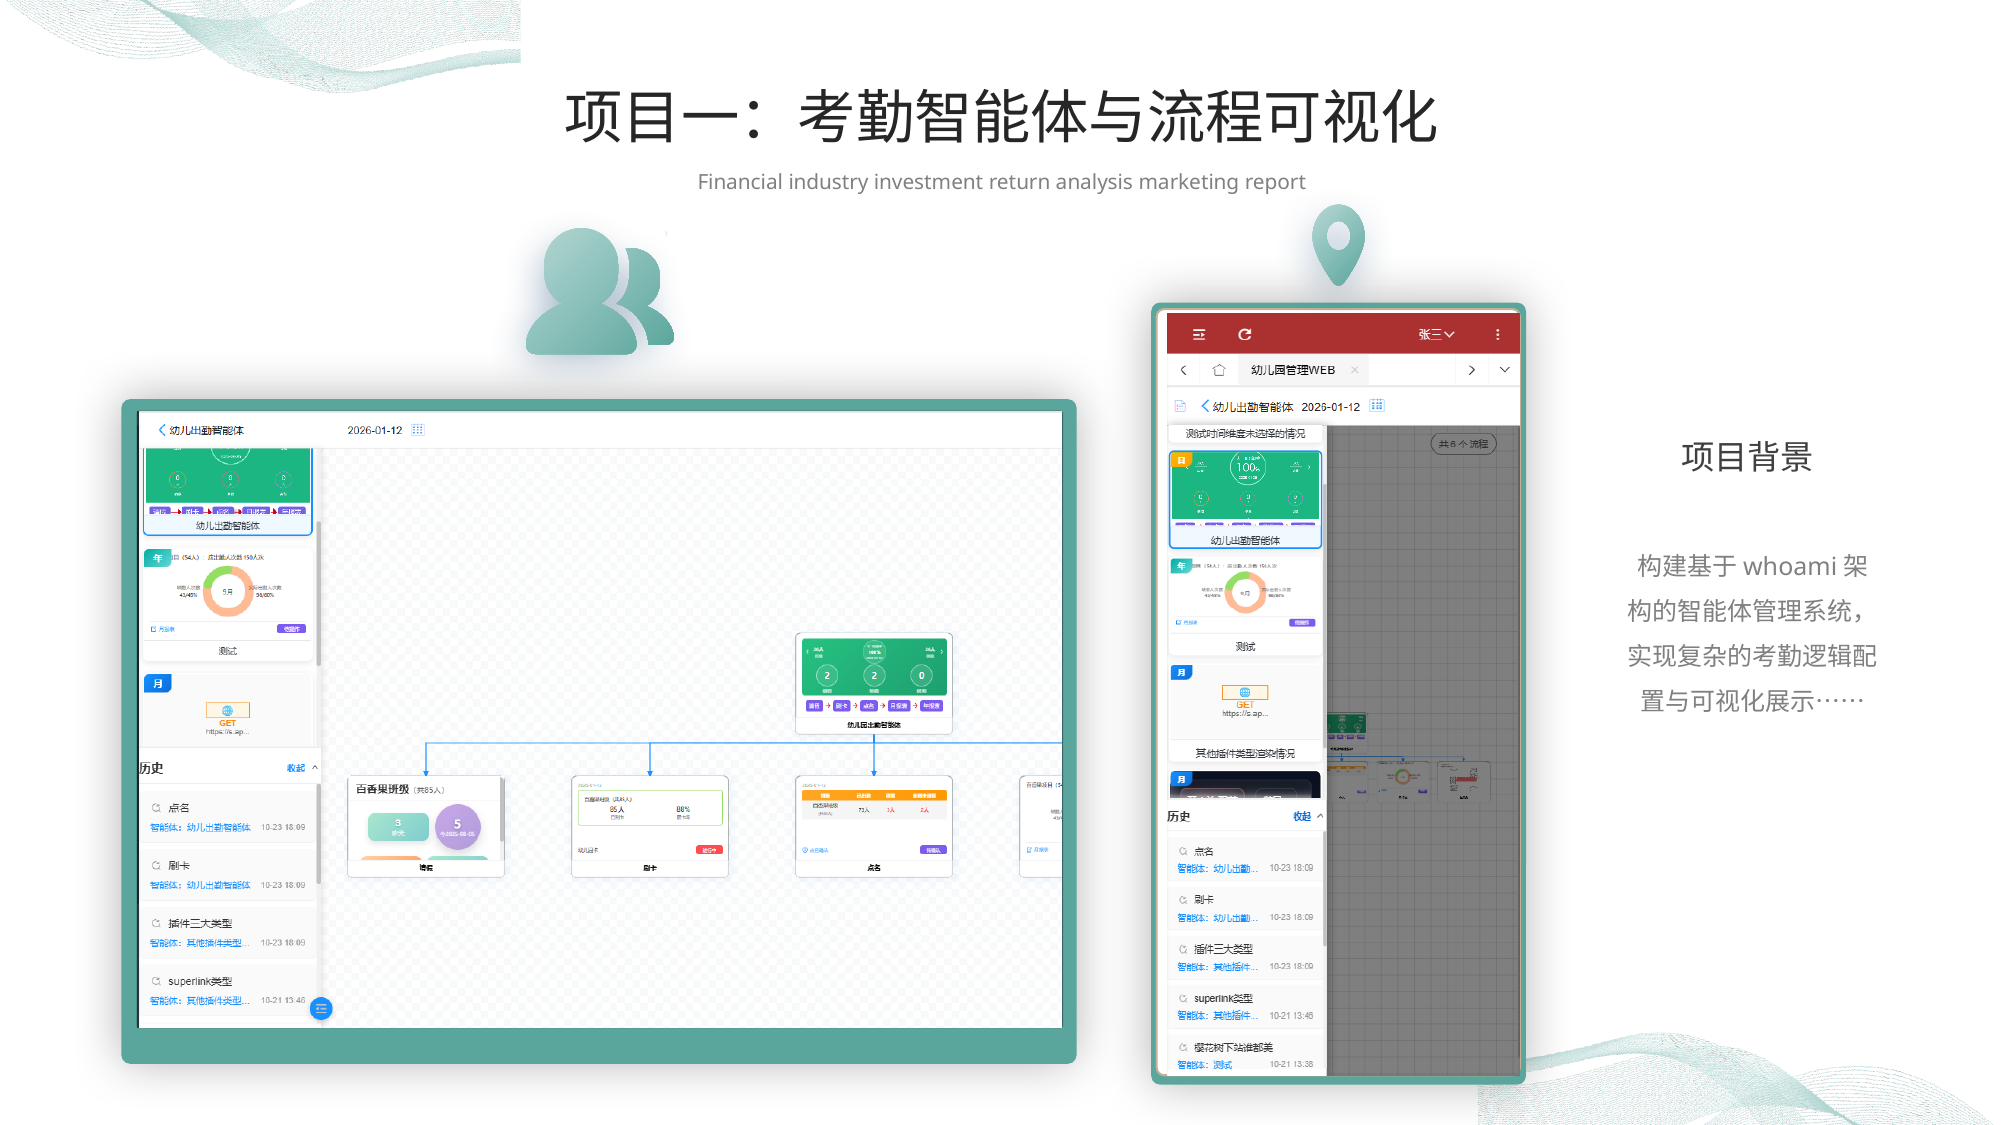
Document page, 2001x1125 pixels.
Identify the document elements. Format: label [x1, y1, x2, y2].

picture [137, 411, 1062, 1028]
text_box [544, 73, 1459, 202]
text_box [1077, 506, 1167, 881]
text_box [121, 228, 1077, 1064]
text_box [1311, 203, 1366, 287]
picture [1167, 313, 1520, 1076]
picture [1477, 772, 2000, 1125]
text_box [1595, 317, 1896, 994]
text_box [1520, 506, 1595, 881]
picture [0, 0, 521, 356]
